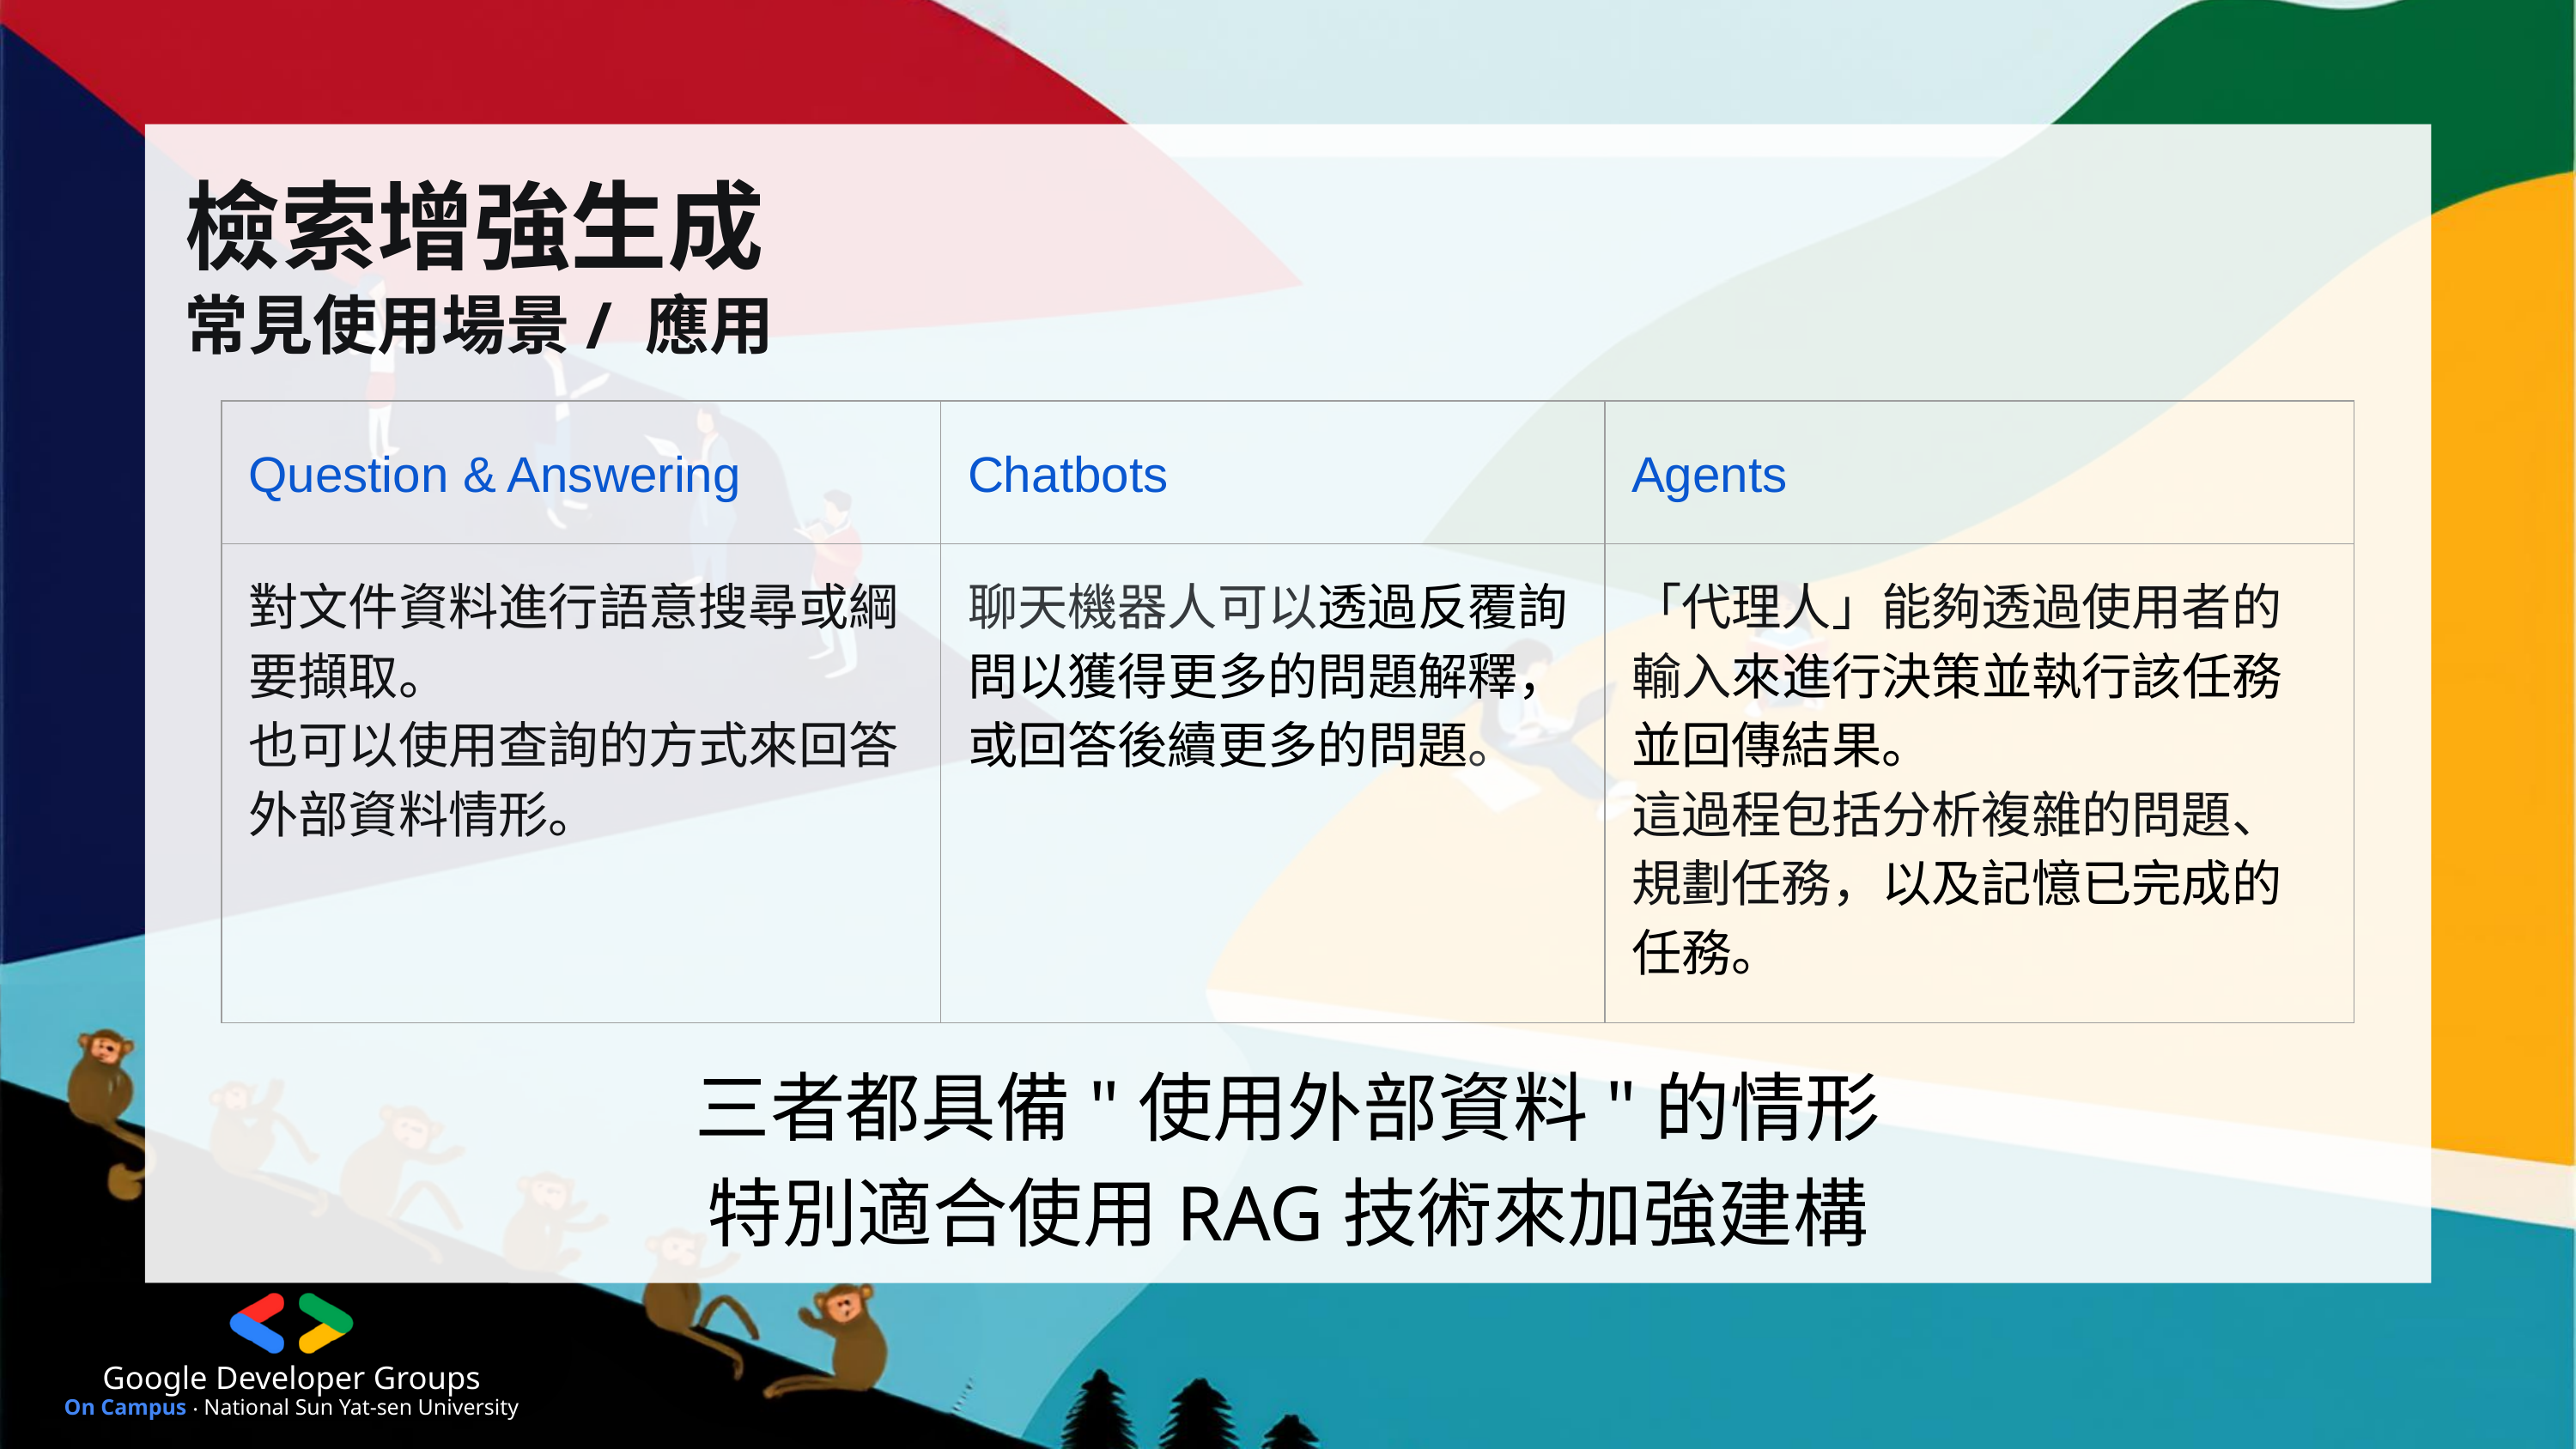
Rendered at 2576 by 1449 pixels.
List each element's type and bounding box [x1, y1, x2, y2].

text_box [0, 0, 2576, 1449]
text_box [11, 1282, 572, 1421]
text_box [144, 124, 2432, 1283]
